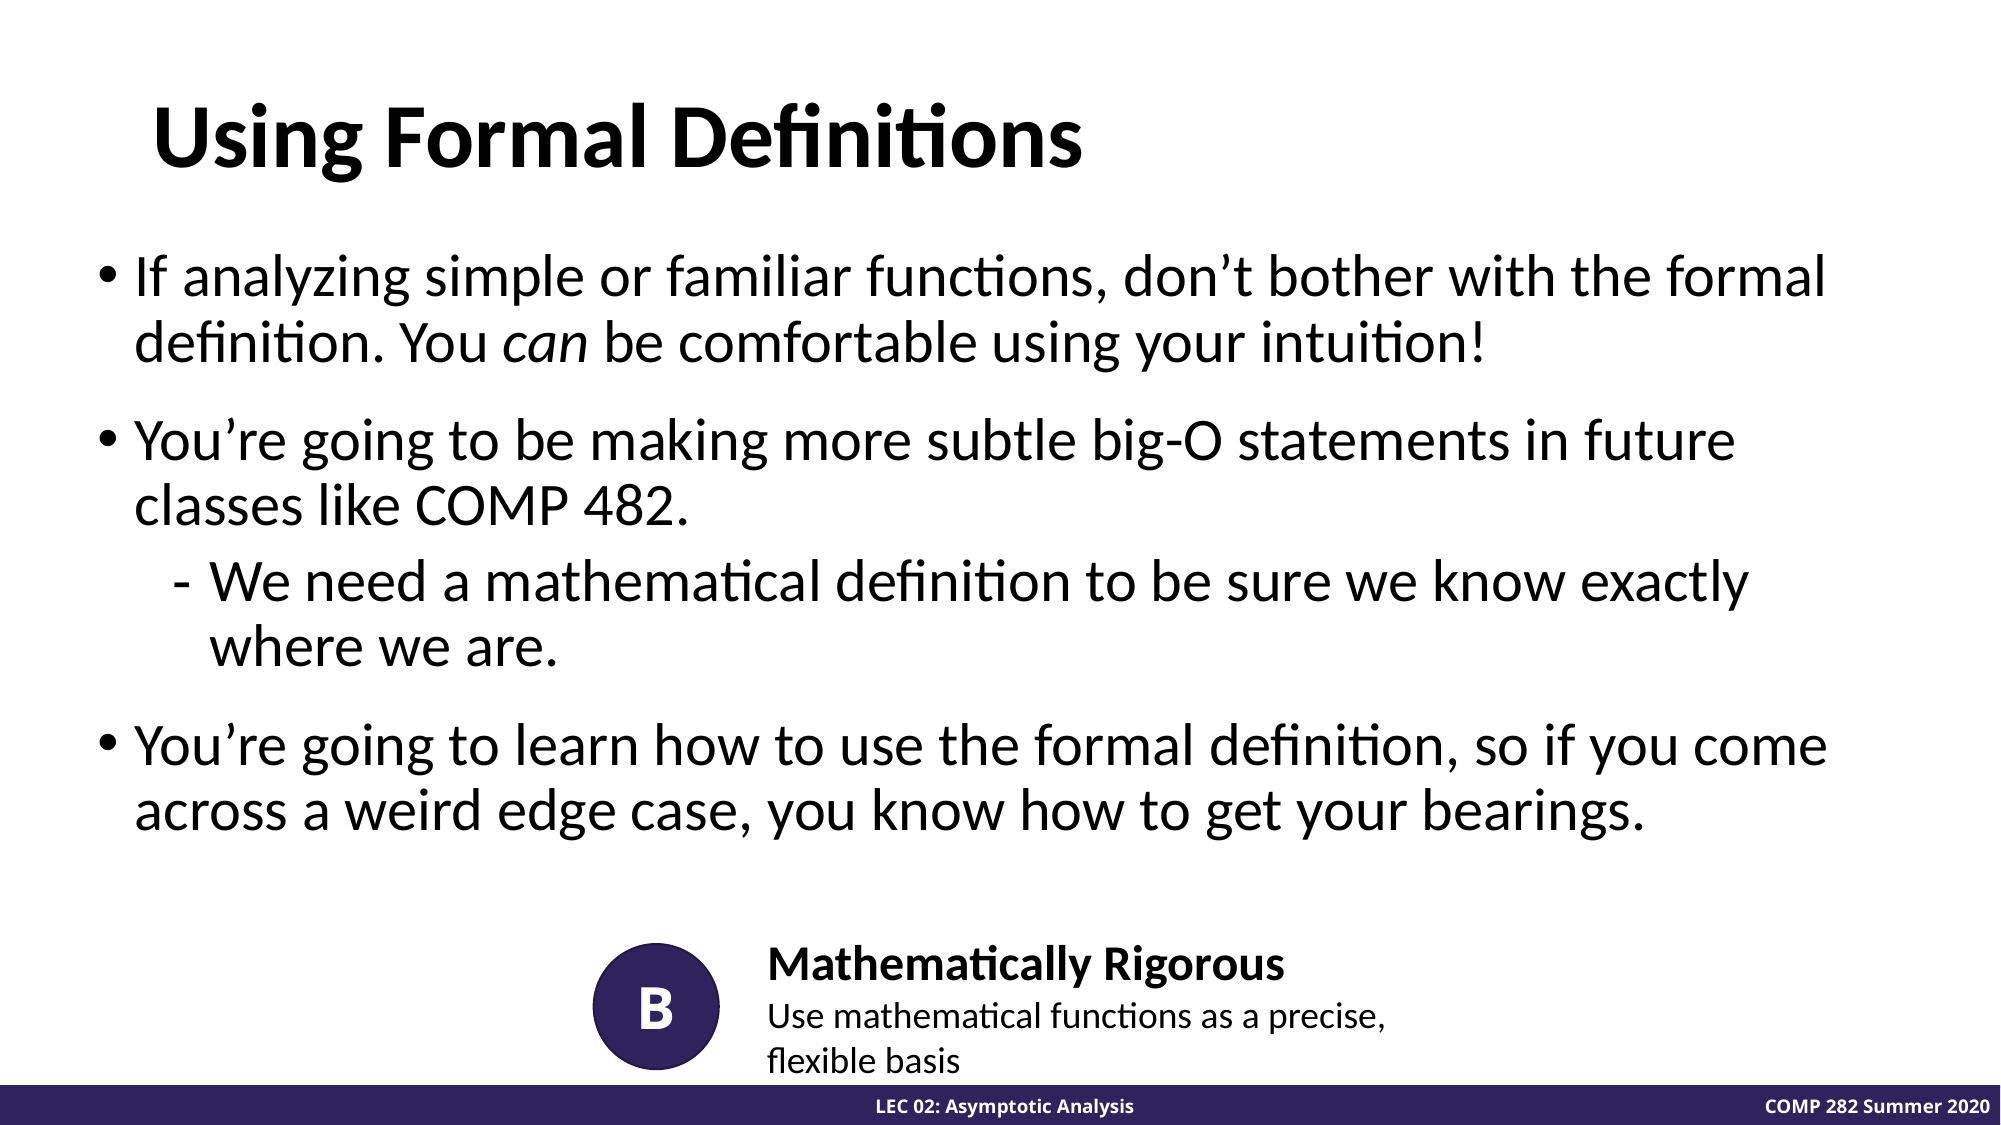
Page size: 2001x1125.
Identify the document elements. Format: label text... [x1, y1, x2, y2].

title Using Formal Definitions [137, 74, 1863, 200]
text_box Mathematically Rigorous Use mathematical functions as a precise, flexible basis [752, 923, 1452, 1089]
list If analyzing simple or familiar functions, don’t bother with the formal definition. You can be comfortable using your intuition! You’re going to be making more subtle big-O statements in future classes like COMP 482. We need a mathematical definition to be sure we know exactly where we are. You’re going to learn how to use the formal definition, so if you come across a weird edge case, you know how to get your bearings. [82, 237, 1918, 858]
text_box B [592, 943, 720, 1071]
